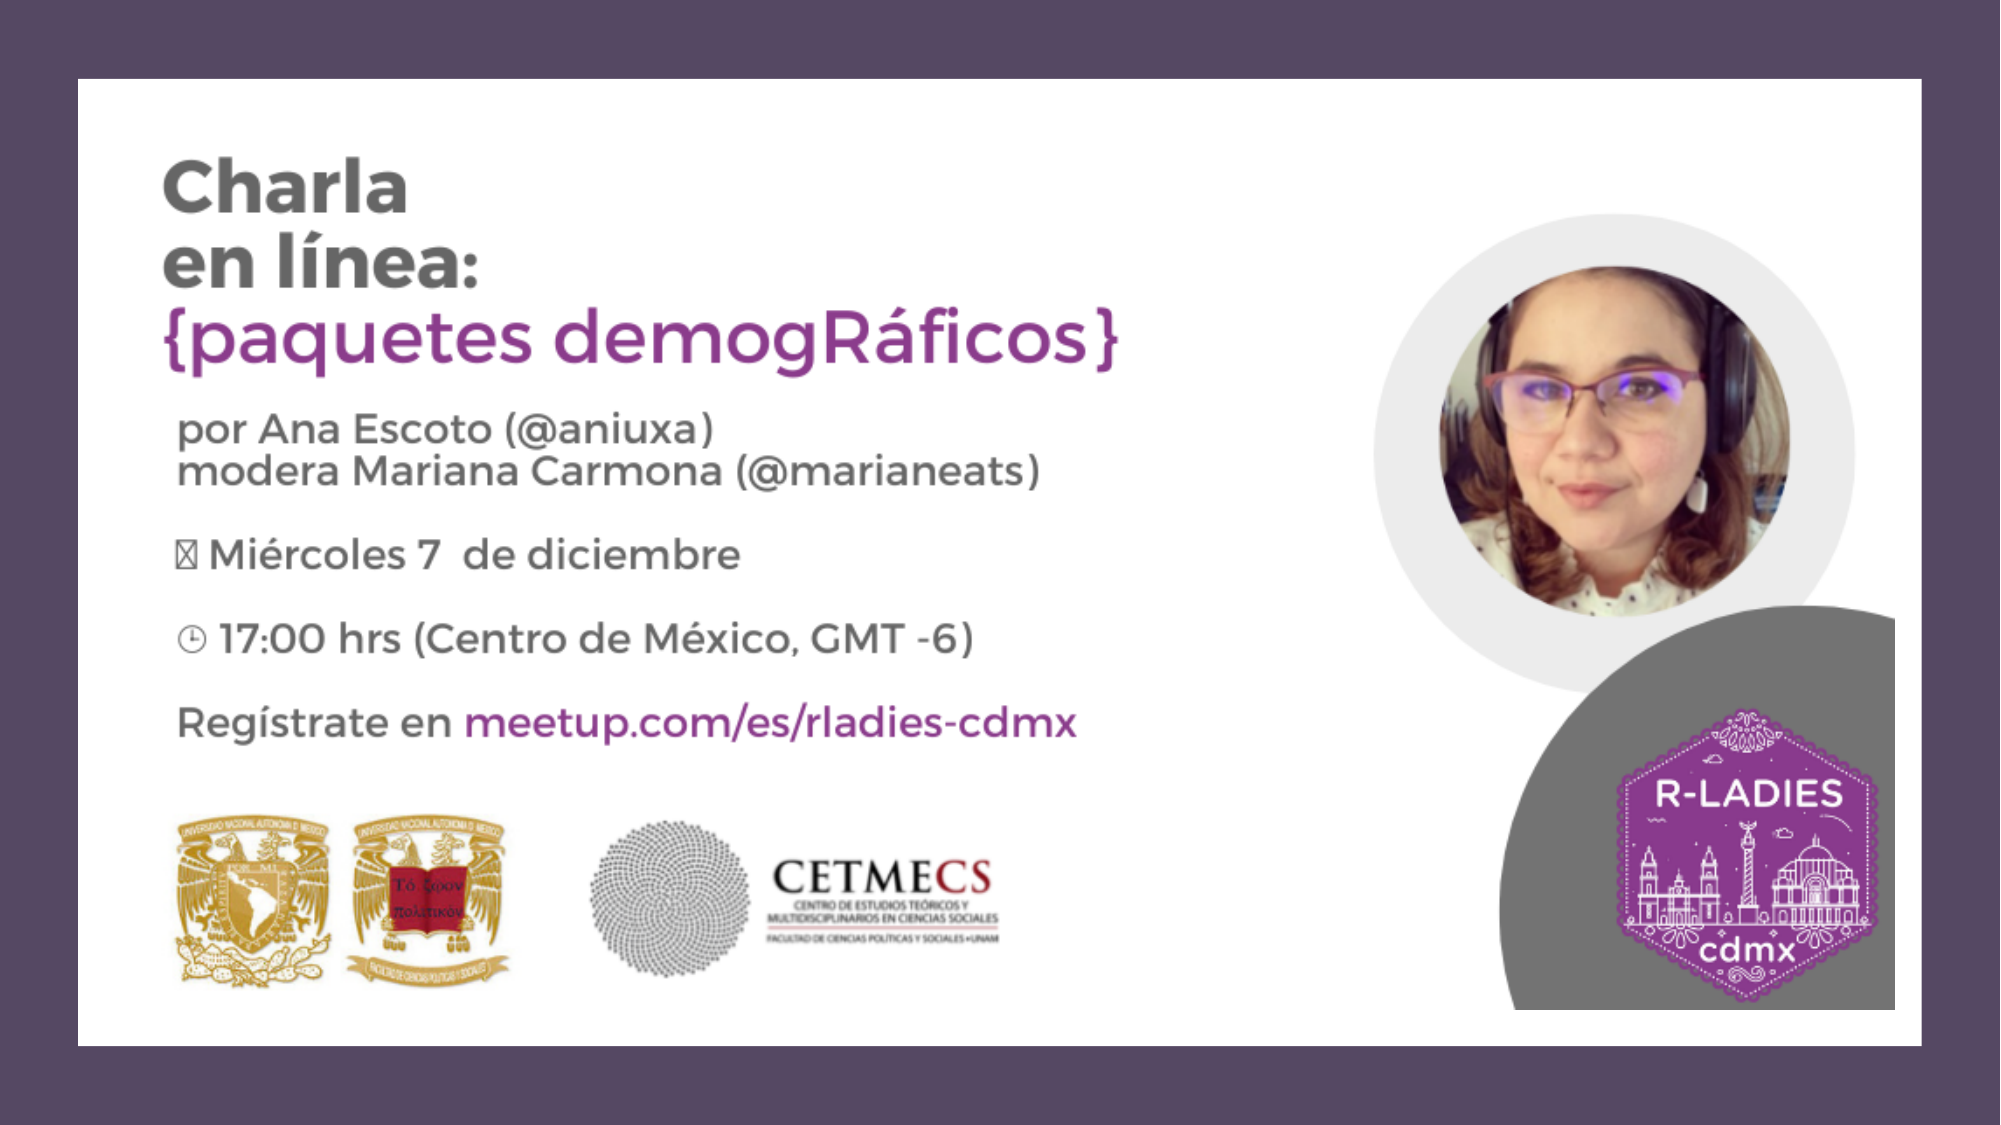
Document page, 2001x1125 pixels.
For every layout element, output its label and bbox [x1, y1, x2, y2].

text_box [77, 78, 1923, 1047]
text_box [0, 0, 2000, 1125]
list [105, 115, 1895, 1010]
